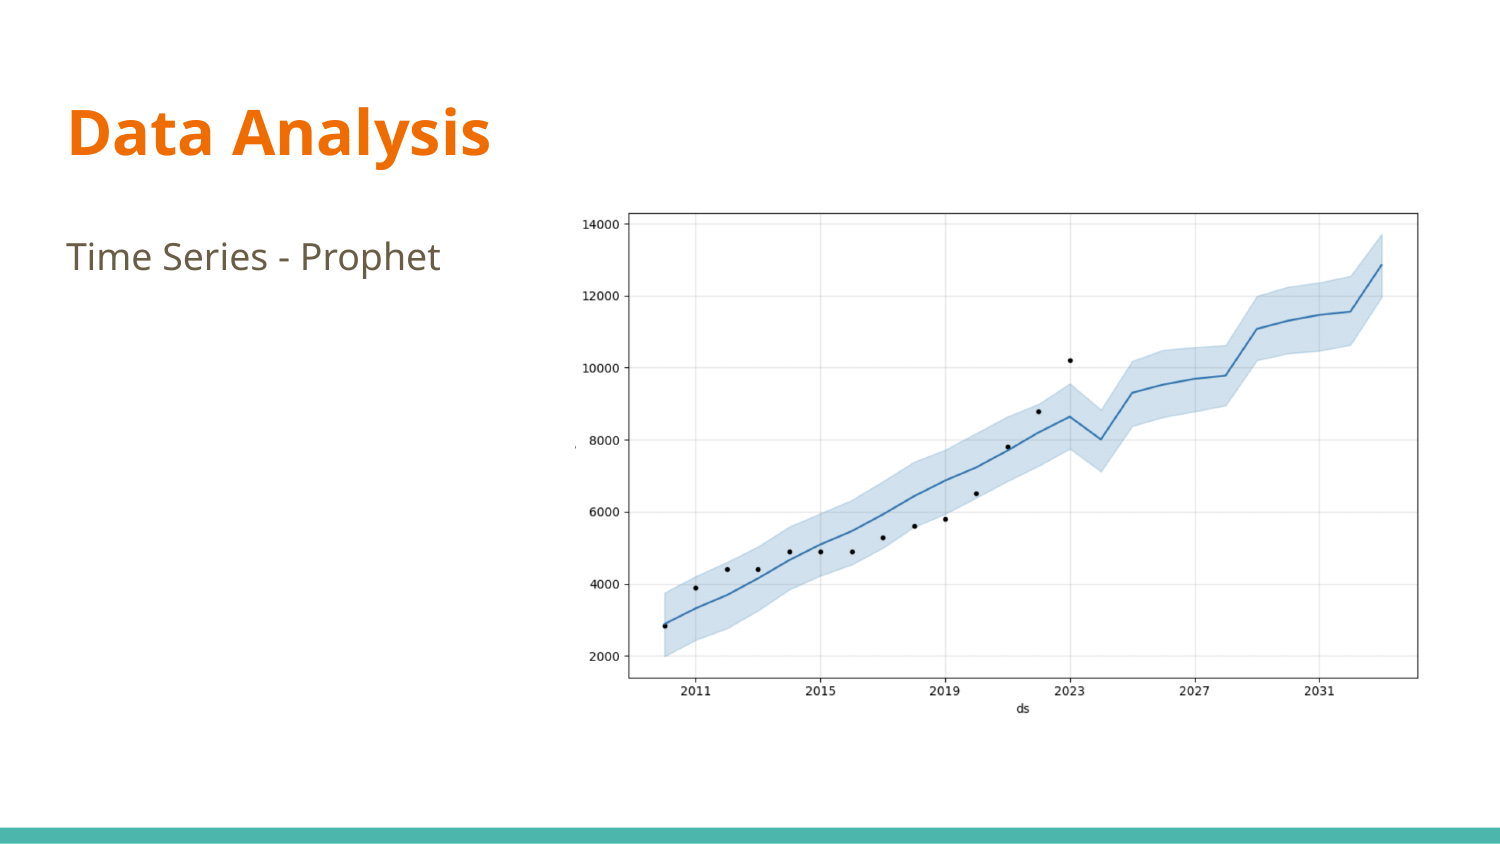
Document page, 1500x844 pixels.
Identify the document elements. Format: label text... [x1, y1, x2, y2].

title Data Analysis [51, 72, 1449, 189]
list Time Series - Prophet [51, 207, 593, 750]
picture [575, 207, 1426, 718]
